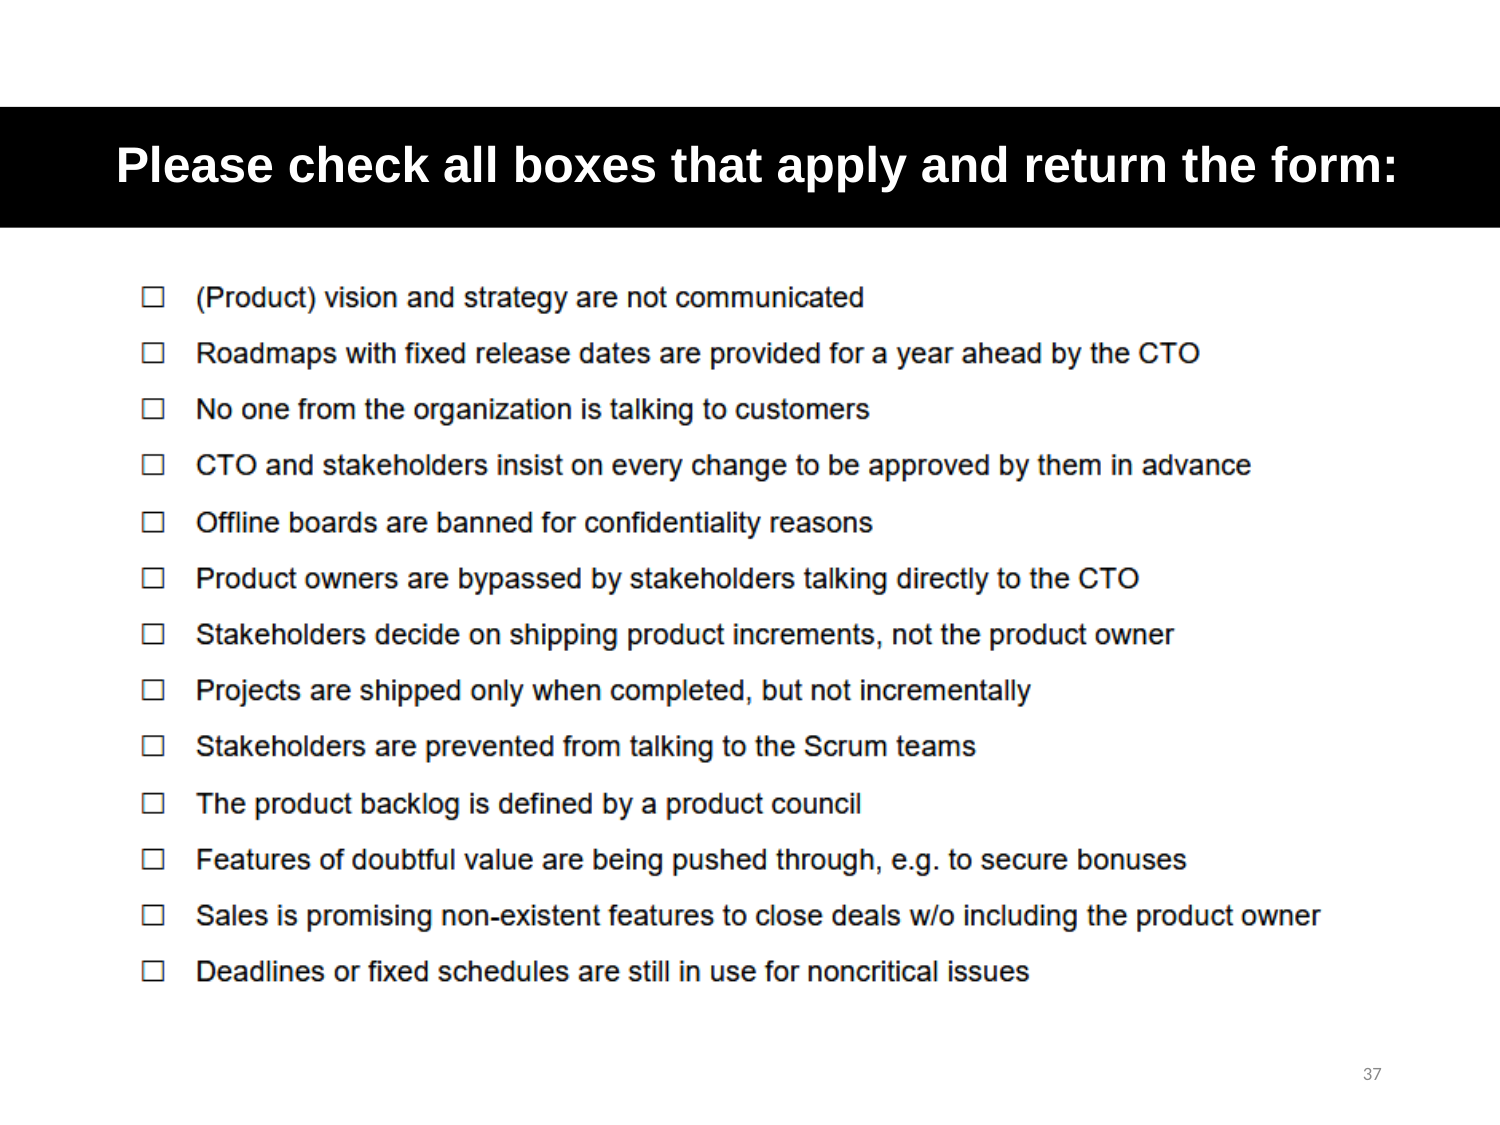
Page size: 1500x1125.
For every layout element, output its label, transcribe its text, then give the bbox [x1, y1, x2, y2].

text_box 37 [1059, 1042, 1397, 1103]
title Please check all boxes that apply and return the form: [68, 105, 1448, 228]
text_box [0, 105, 1500, 230]
picture [131, 274, 1369, 996]
